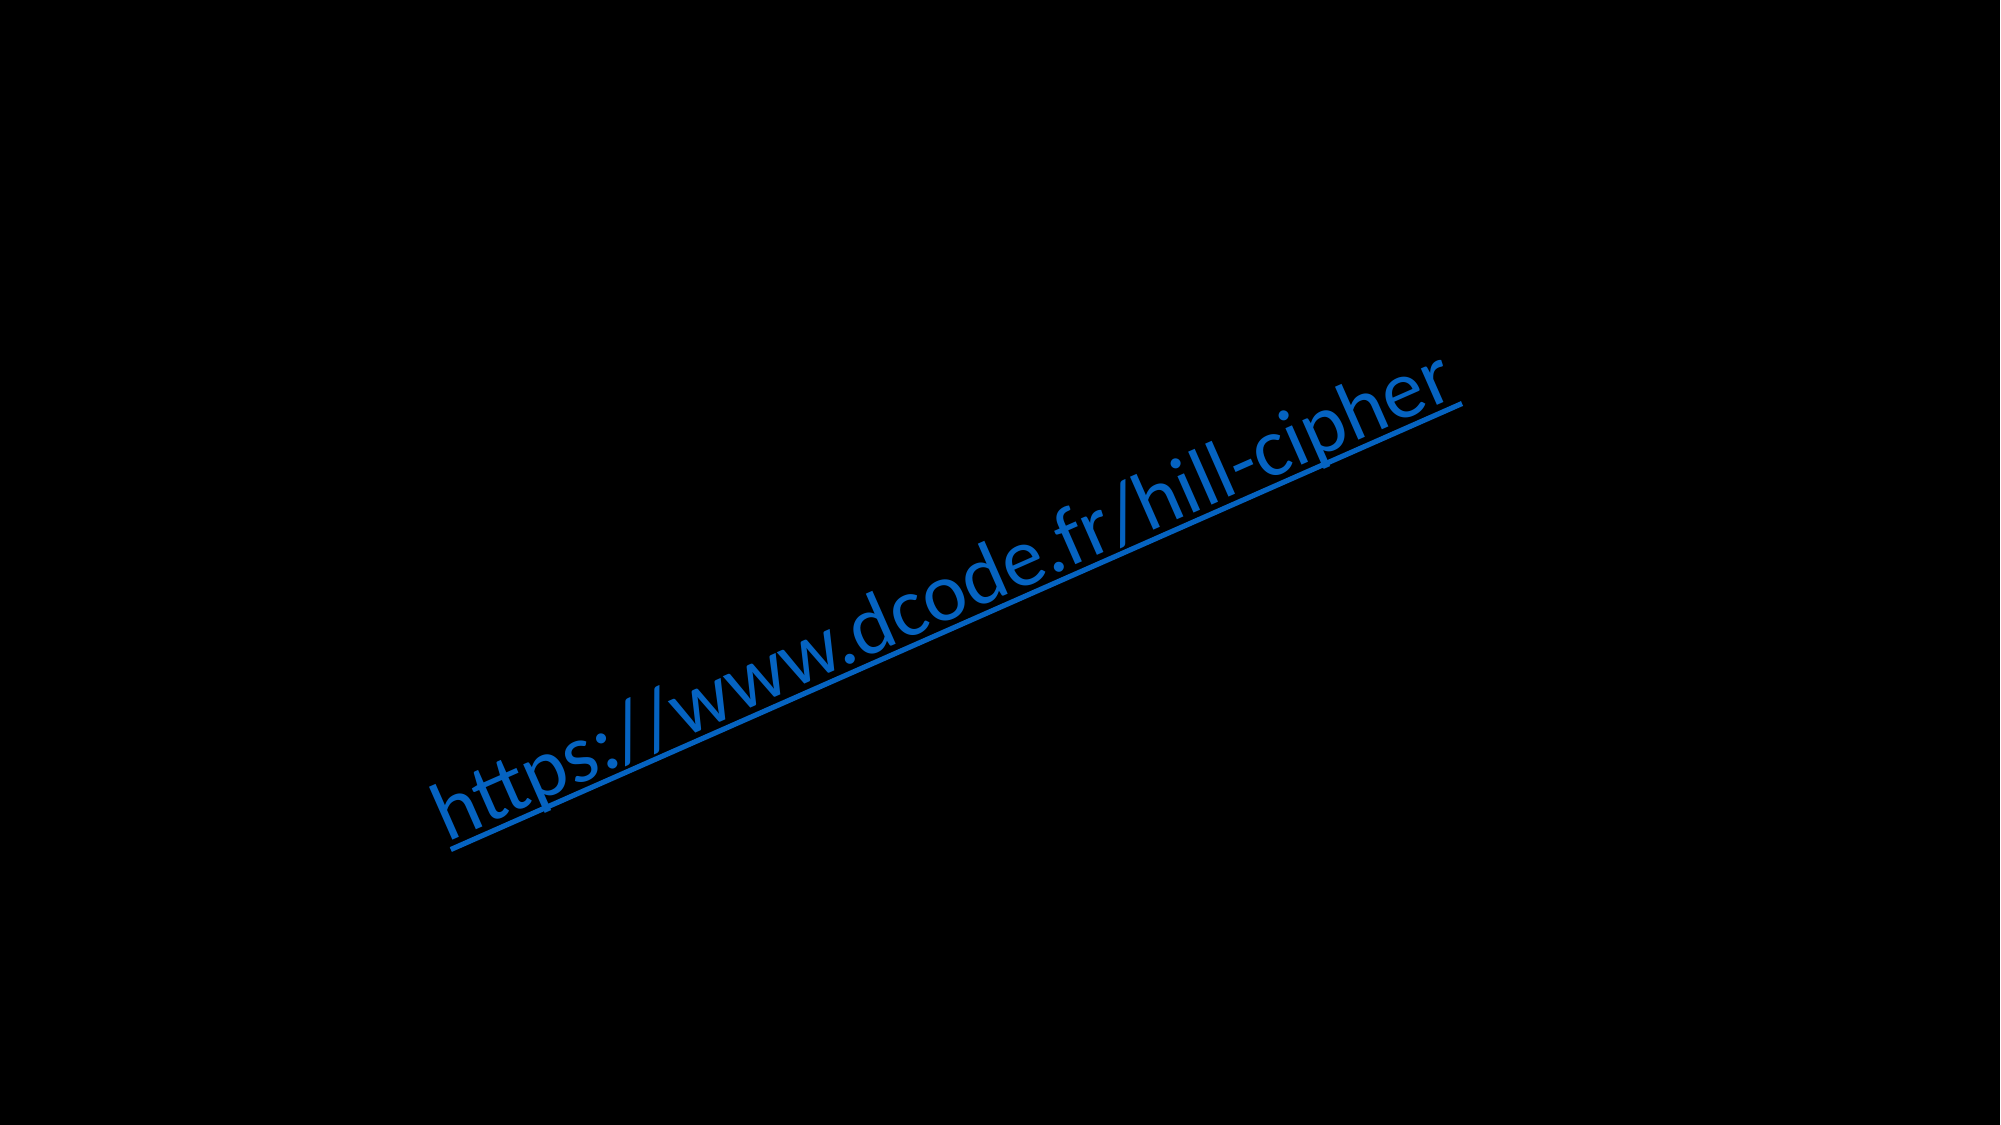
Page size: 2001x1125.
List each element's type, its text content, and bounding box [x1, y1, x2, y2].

text_box https://www.dcode.fr/hill-cipher [397, 253, 1602, 871]
